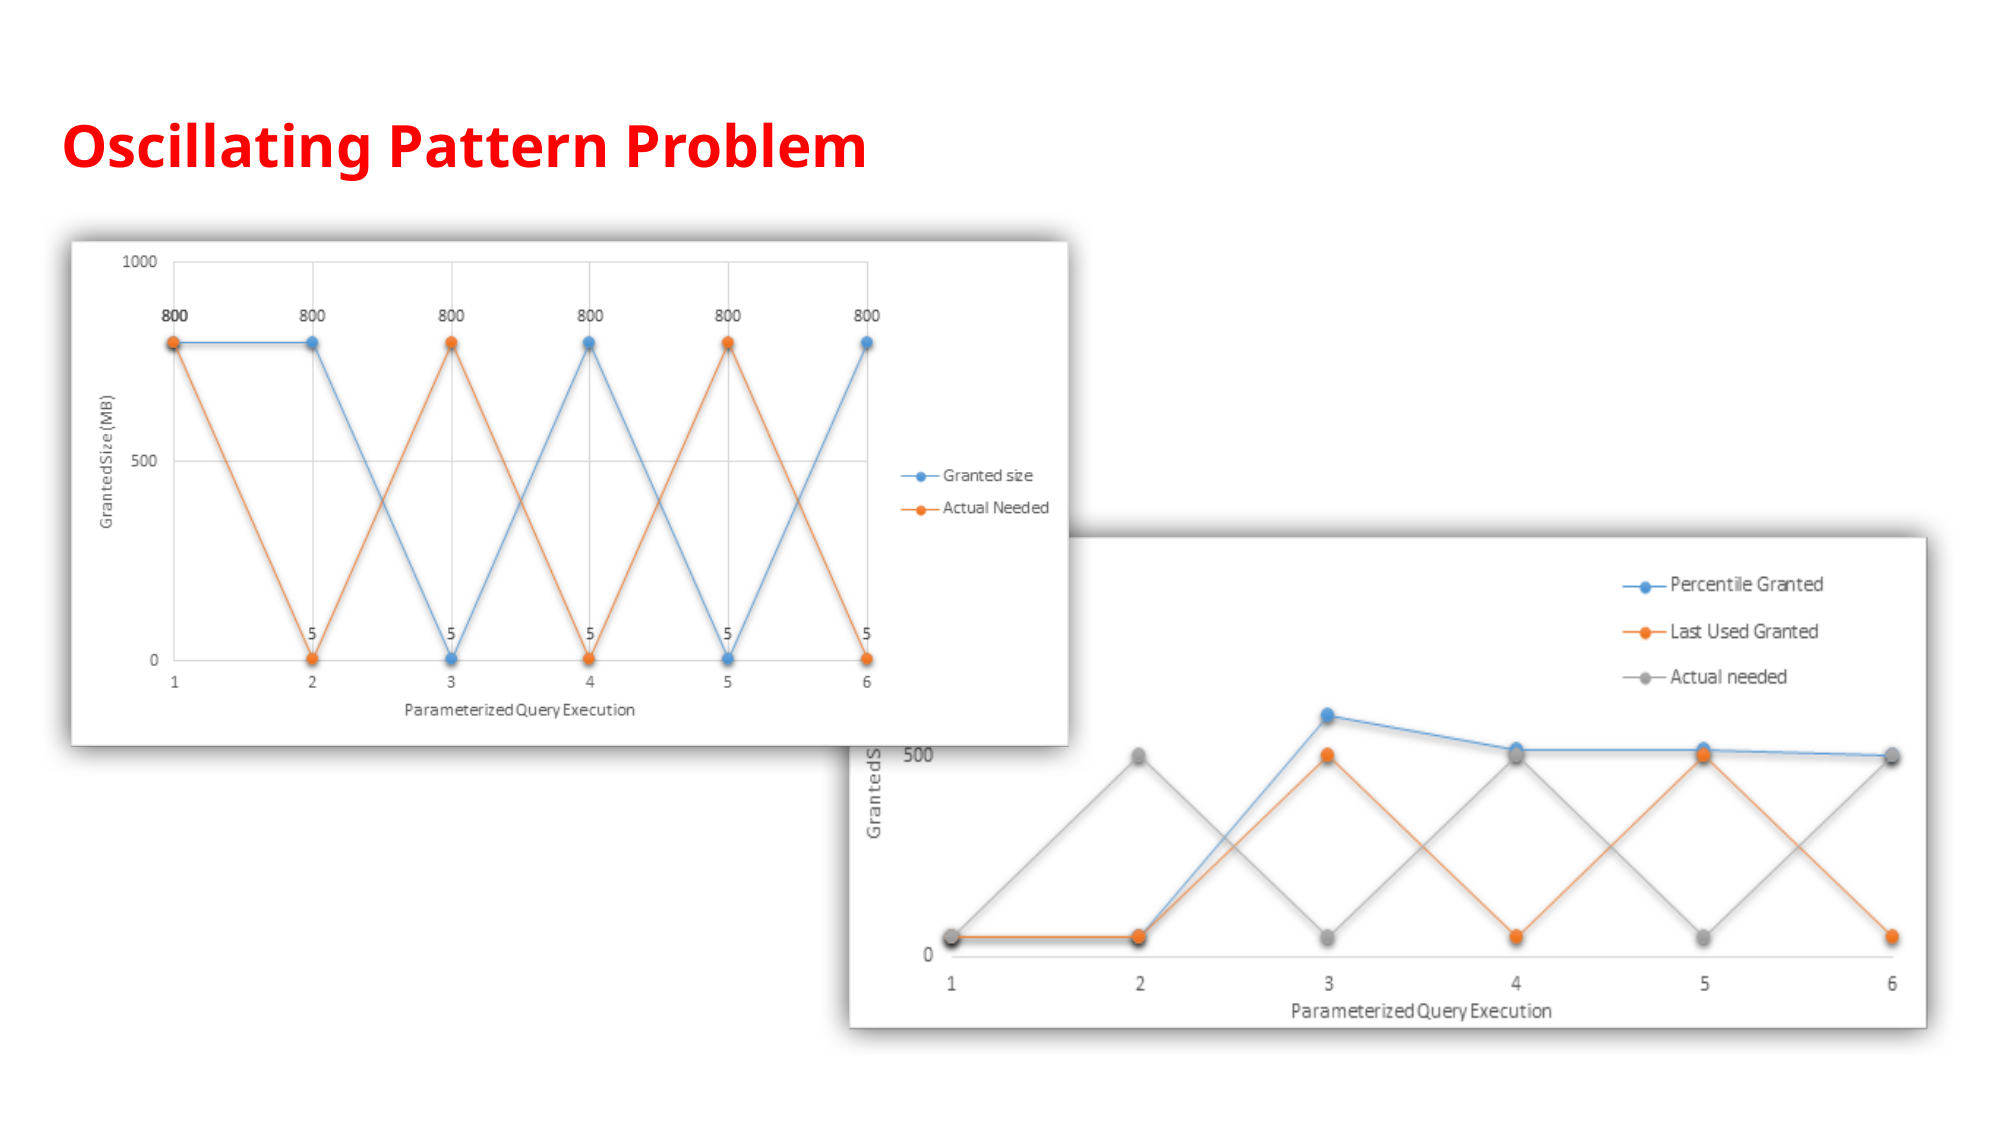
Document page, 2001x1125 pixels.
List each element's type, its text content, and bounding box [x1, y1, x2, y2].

text_box Oscillating Pattern Problem [46, 101, 1361, 187]
picture [71, 241, 1929, 1031]
